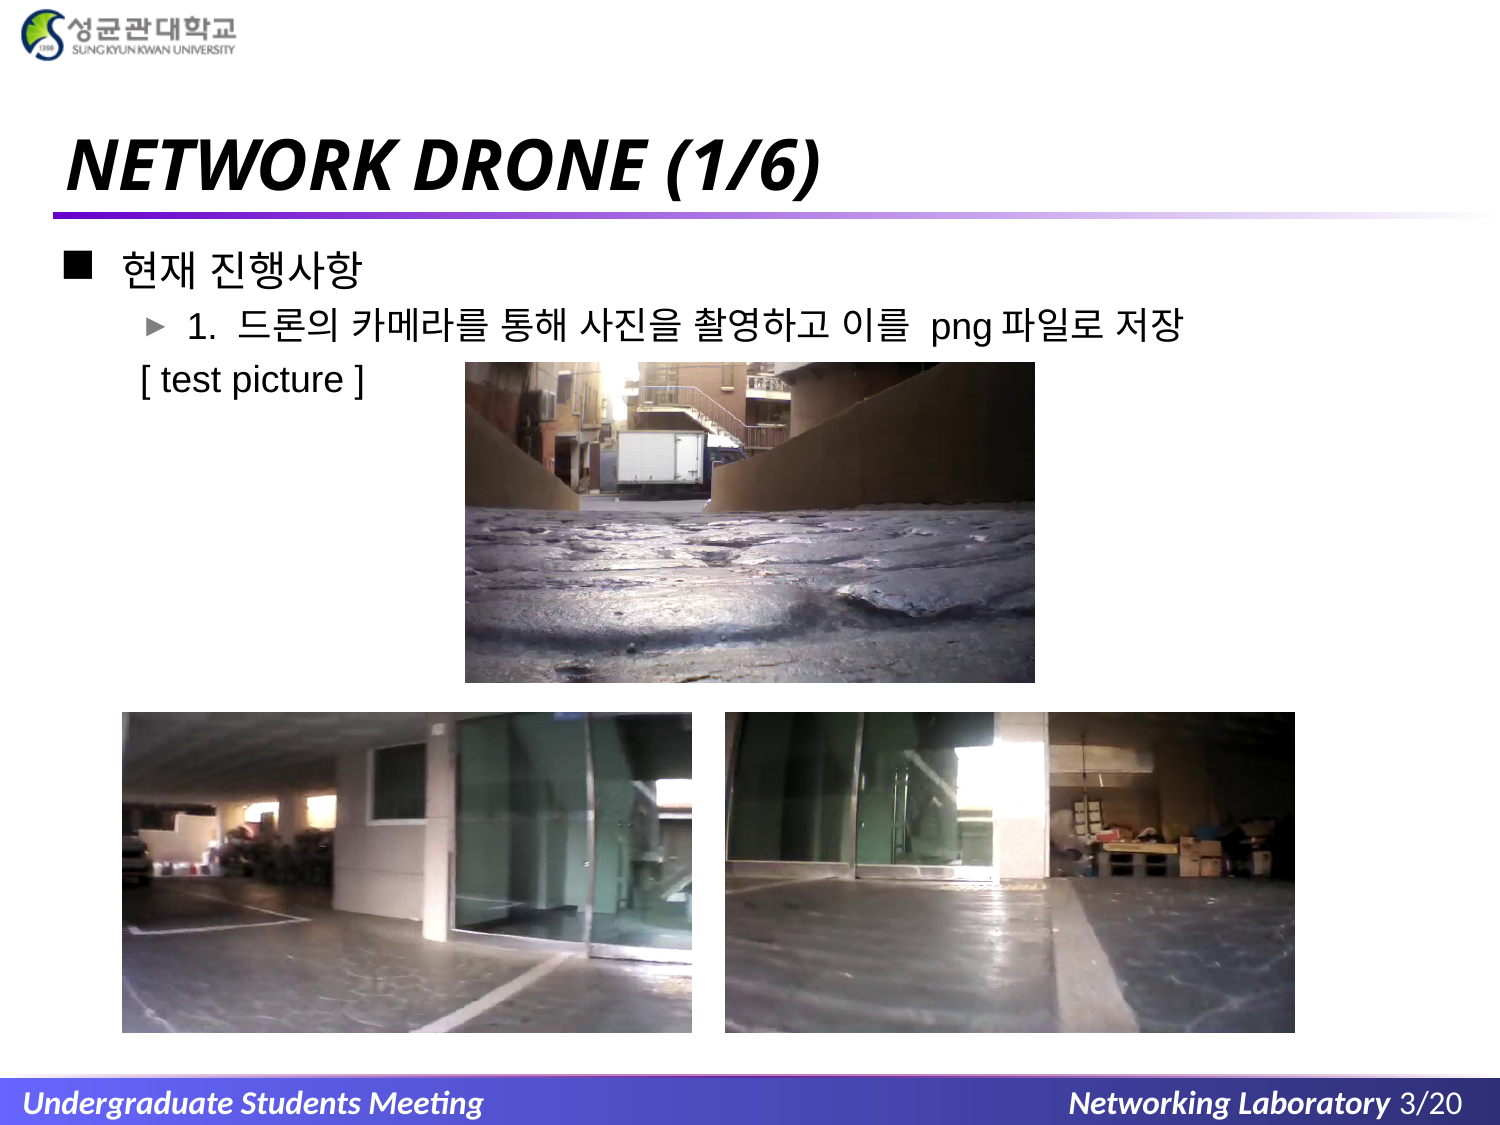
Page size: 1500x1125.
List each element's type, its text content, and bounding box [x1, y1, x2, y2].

list 현재 진행사항 1. 드론의 카메라를 통해 사진을 촬영하고 이를 png파일로 저장 [ test picture ] [50, 237, 1463, 975]
picture [122, 712, 692, 1033]
picture [465, 362, 1035, 683]
picture [724, 712, 1295, 1033]
picture [0, 0, 254, 65]
title NETWORK DRONE (1/6) [50, 24, 1463, 213]
